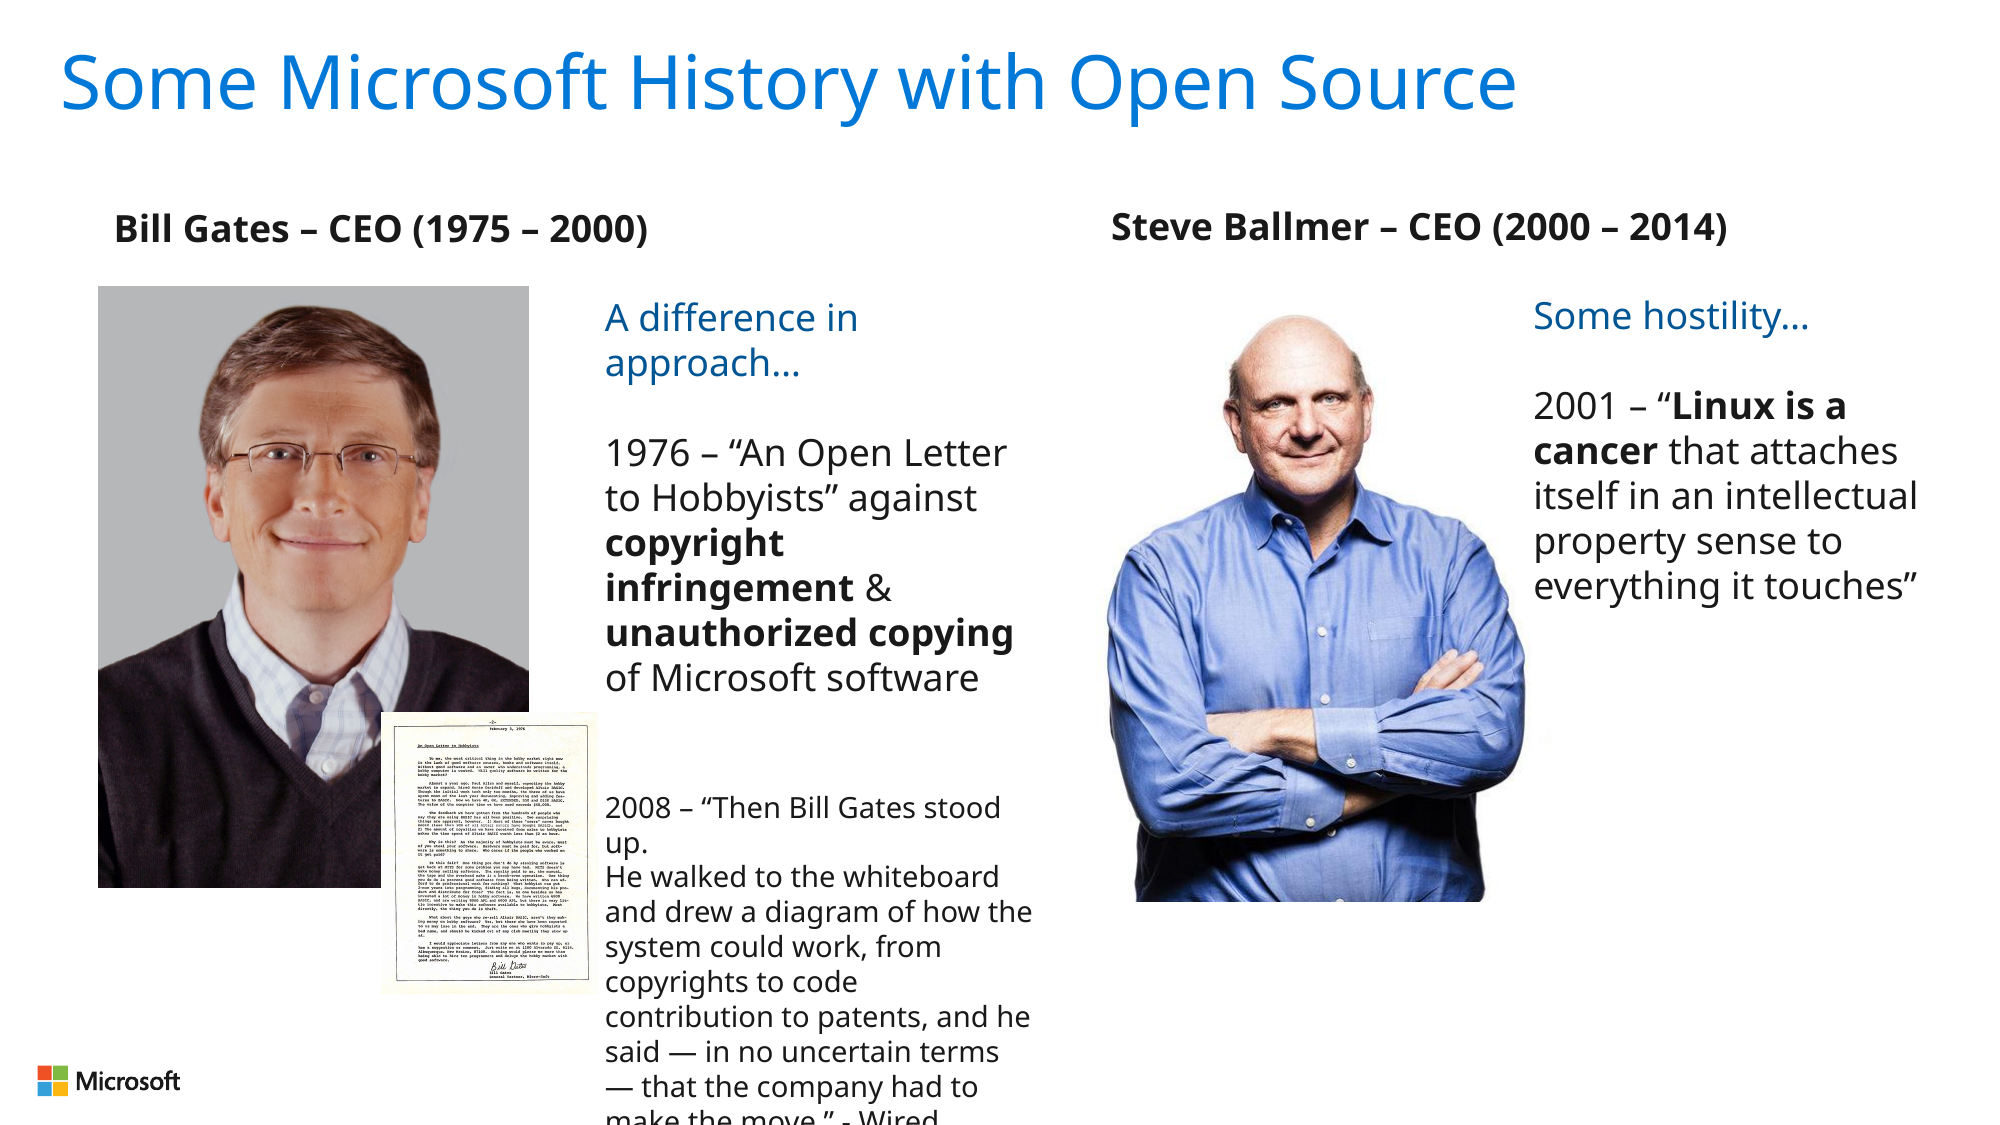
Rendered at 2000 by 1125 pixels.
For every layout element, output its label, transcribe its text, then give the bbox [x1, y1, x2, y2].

title Some Microsoft History with Open Source [37, 37, 1962, 143]
picture [98, 286, 600, 994]
text_box Some hostility… 2001 – “Linux is a cancer that attaches itself in an intellectual property sense to everything it touches” [1518, 284, 1979, 614]
text_box Steve Ballmer – CEO (2000 – 2014) [1096, 195, 1840, 256]
text_box A difference in approach… 1976 – “An Open Letter to Hobbyists” against copyright infringement & unauthorized copying of Microsoft software 2008 – “Then Bill Gates stood up. He walked to the whiteboard and drew a diagram of how the system could work, from copyrights to code contribution to patents, and he said — in no uncertain terms — that the company had to make the move.” - Wired [590, 286, 1050, 1125]
text_box Bill Gates – CEO (1975 – 2000) [98, 198, 842, 258]
picture [1096, 298, 1552, 902]
